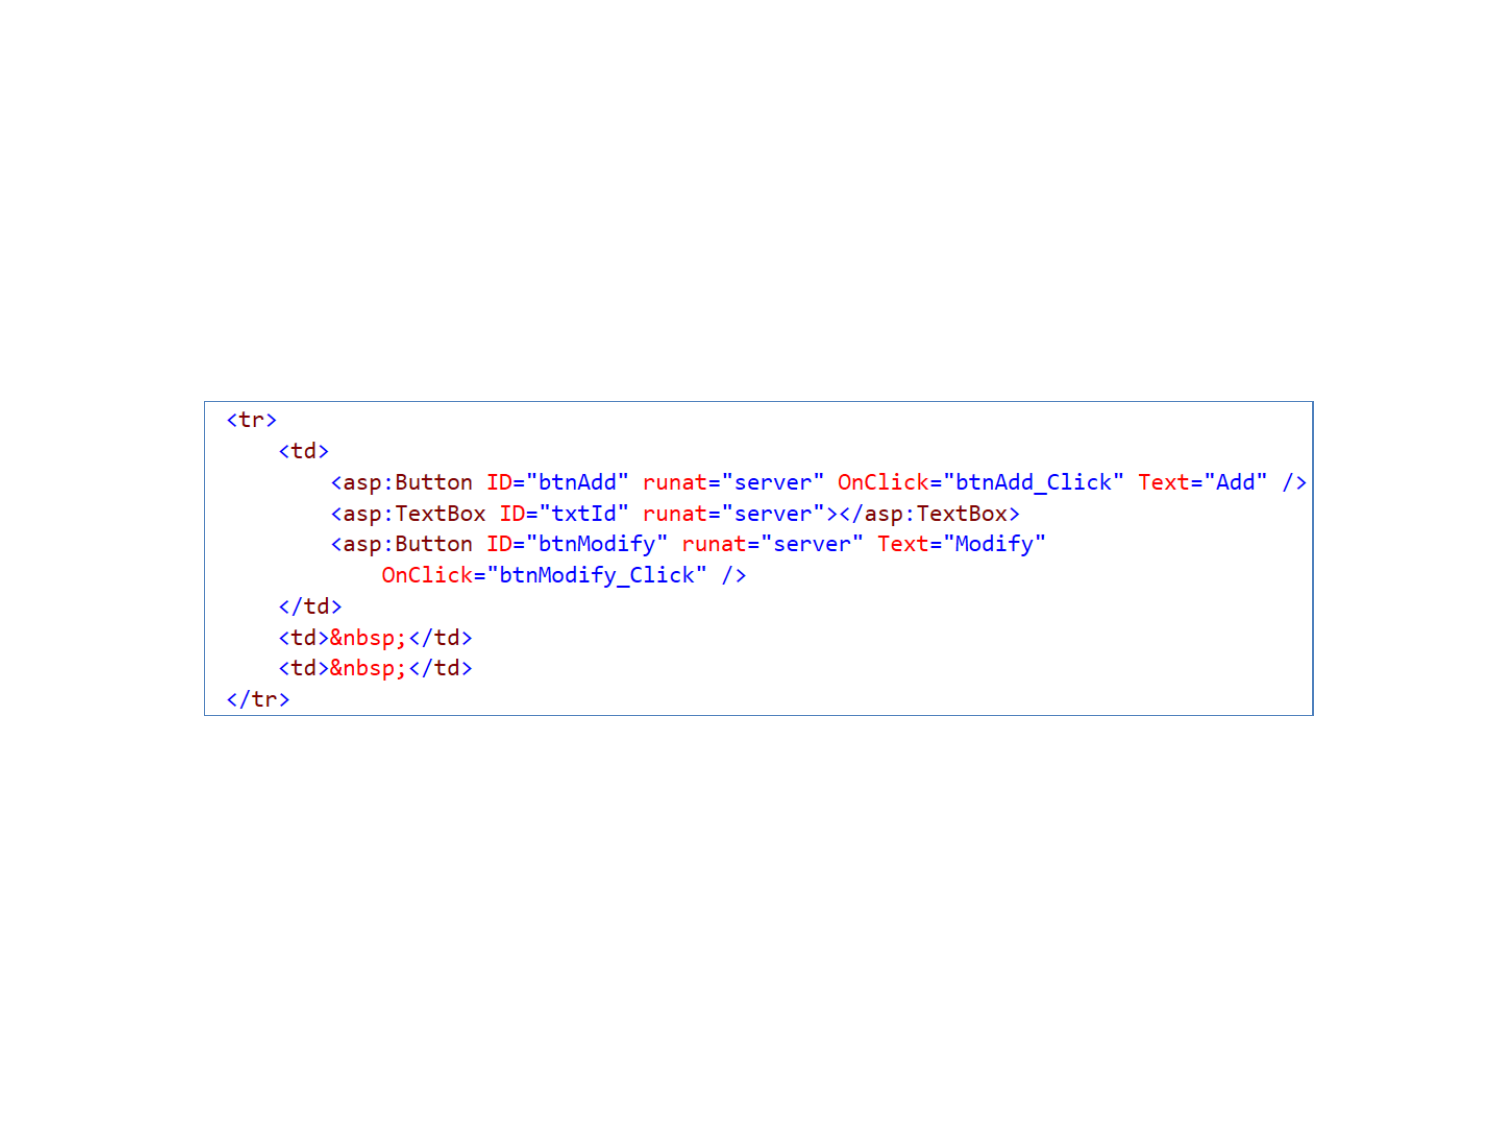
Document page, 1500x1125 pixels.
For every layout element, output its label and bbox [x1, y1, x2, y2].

picture [204, 402, 1313, 716]
